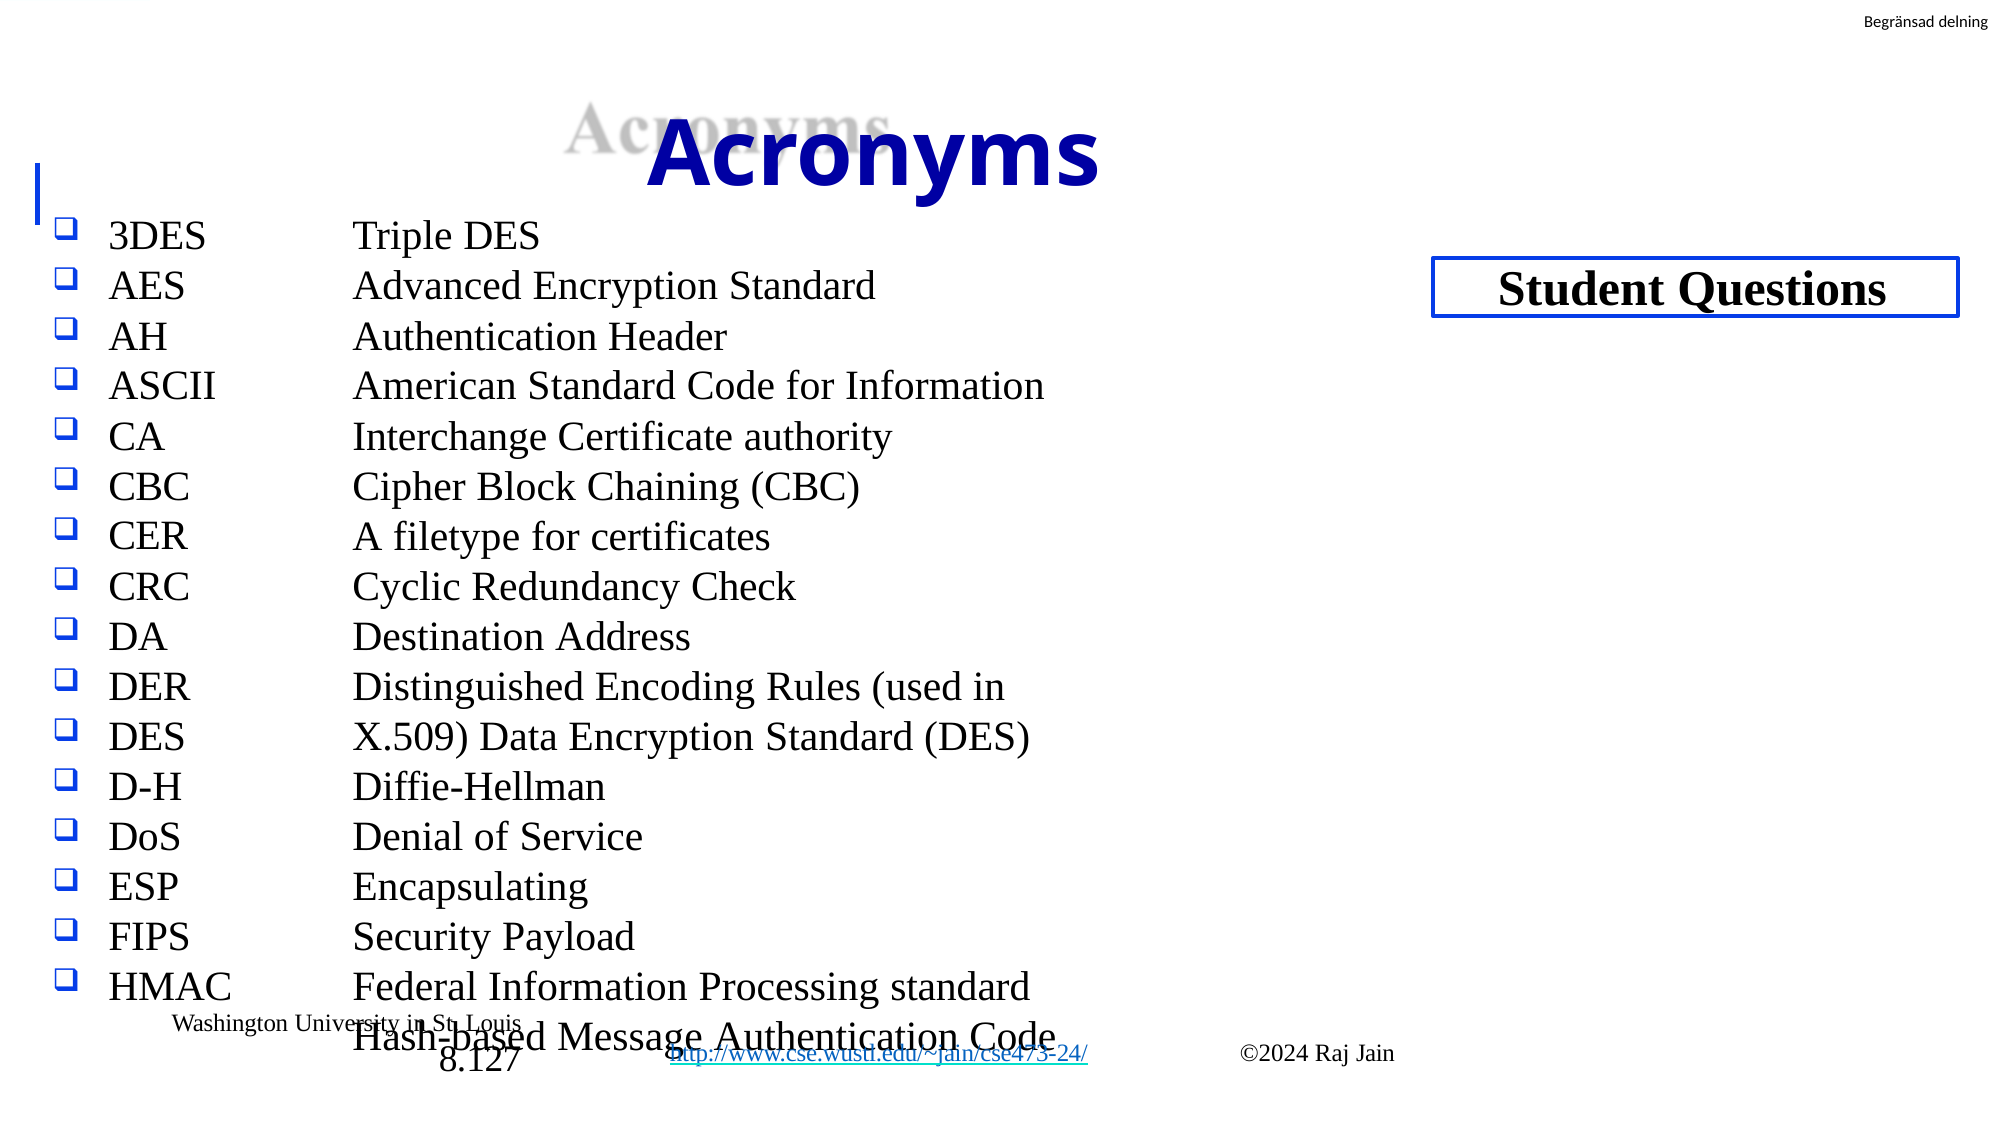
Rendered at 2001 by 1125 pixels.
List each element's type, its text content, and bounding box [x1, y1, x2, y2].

text_box http://www.cse.wustl.edu/~jain/cse473-24/ [667, 1037, 1101, 1067]
footer ©2024 Raj Jain [1237, 1037, 1399, 1125]
text_box Student Questions [1432, 258, 1958, 316]
text_box 3DES AES AH ASCII CA CBC CER CRC DA DER DES D-H DoS ESP FIPS HMAC [50, 206, 236, 717]
title Acronyms [137, 52, 1863, 243]
picture [513, 53, 942, 220]
text_box Triple DES Advanced Encryption Standard Authentication Header American Standard Code for Information Interchange Certificate authority Cipher Block Chaining (CBC) A filetype for certificates Cyclic Redundancy Check Destination Address Distinguished Encoding Rules (used in X.509) Data Encryption Standard (DES) Diffie-Hellman Denial of Service Encapsulating Security Payload Federal Information Processing standard Hash-based Message Authentication Code [350, 206, 1250, 1059]
slide_number Washington University in St. Louis 8.127 [25, 717, 522, 1125]
